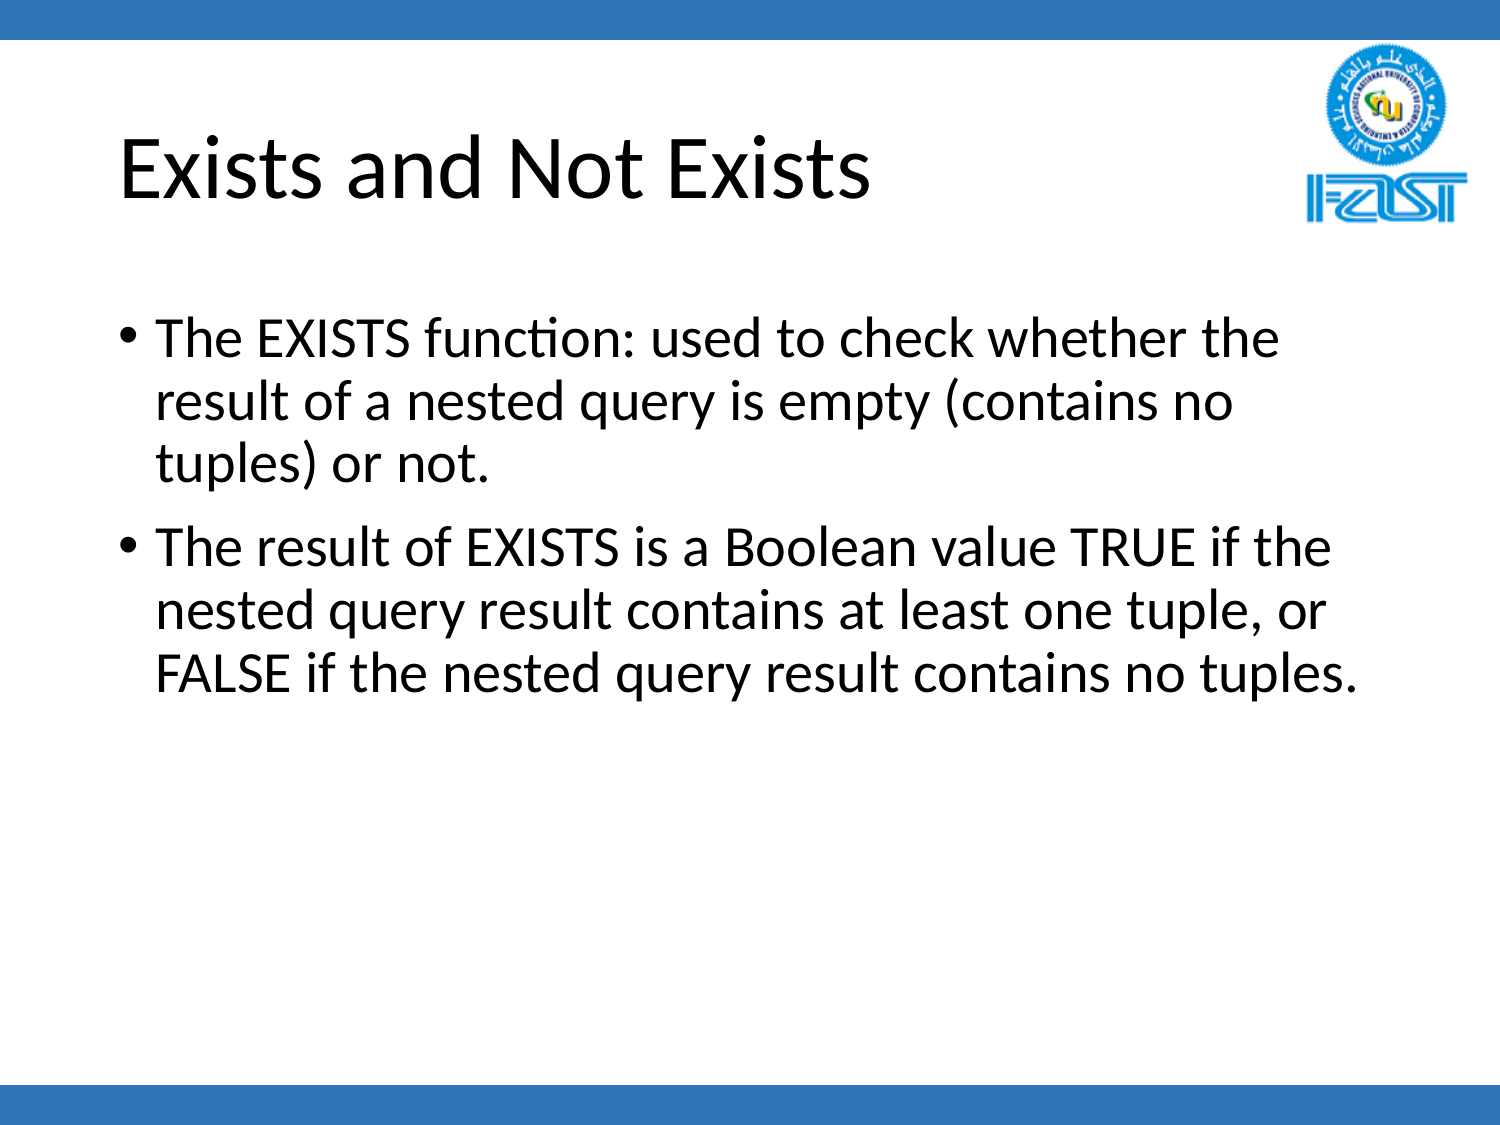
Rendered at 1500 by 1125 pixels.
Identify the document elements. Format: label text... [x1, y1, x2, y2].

list The EXISTS function: used to check whether the result of a nested query is empty (contains no tuples) or not. The result of EXISTS is a Boolean value TRUE if the nested query result contains at least one tuple, or FALSE if the nested query result contains no tuples. [103, 299, 1397, 1014]
picture [1397, 55, 1403, 66]
picture [1428, 94, 1435, 101]
picture [1377, 49, 1394, 59]
picture [1299, 40, 1476, 224]
title Exists and Not Exists [103, 59, 1397, 278]
